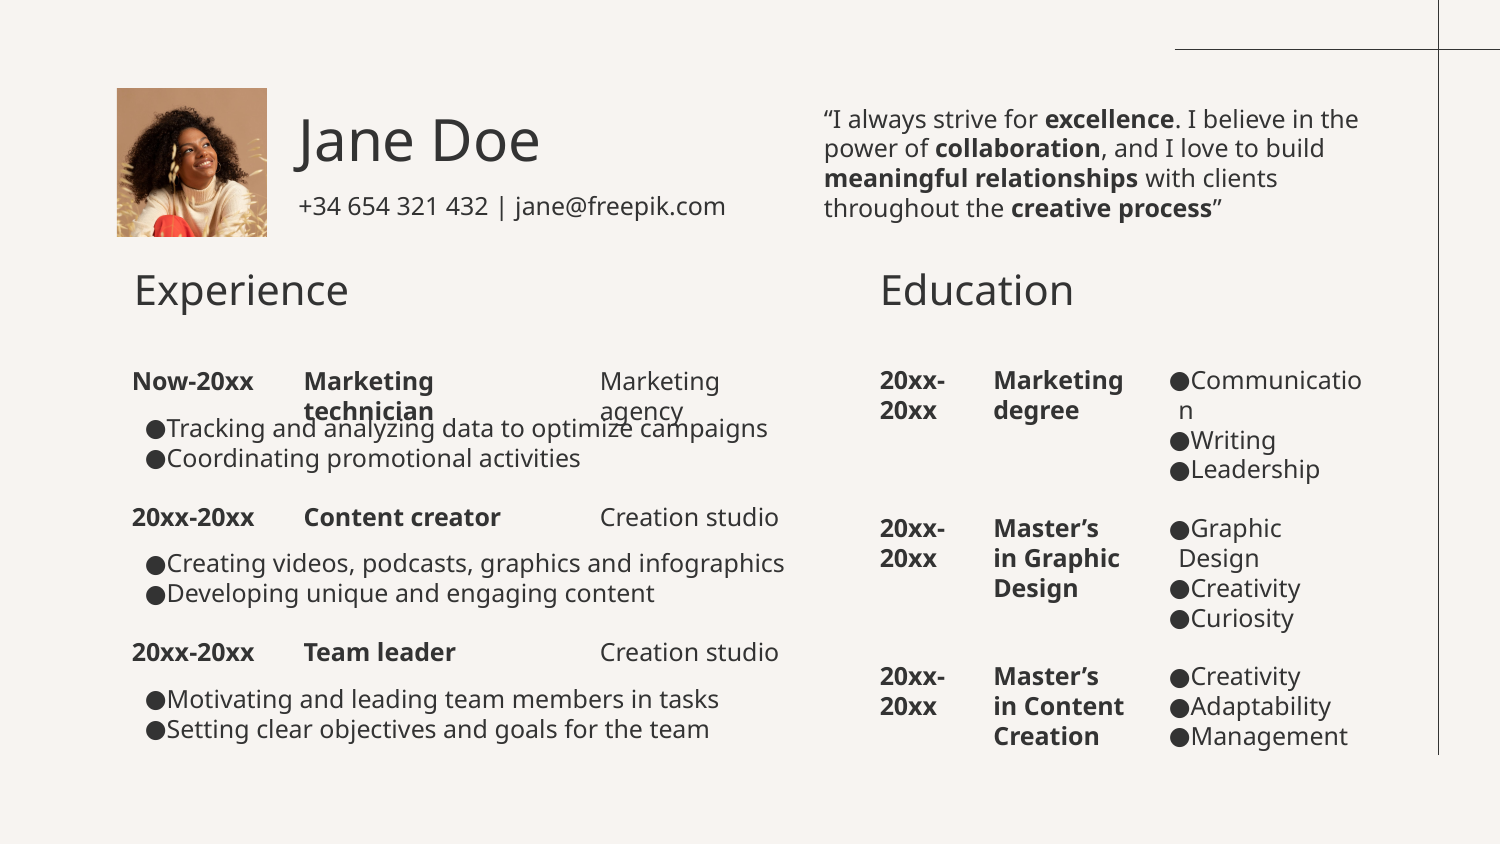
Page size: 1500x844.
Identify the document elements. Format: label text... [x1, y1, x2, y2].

text_box 20xx-20xx [116, 621, 287, 669]
text_box Tracking and analyzing data to optimize campaigns Coordinating promotional activities [116, 397, 821, 485]
text_box +34 654 321 432 | jane@freepik.com [283, 175, 779, 237]
text_box Marketing technician [288, 350, 583, 398]
text_box Master’s in Content Creation [978, 645, 1141, 756]
text_box Motivating and leading team members in tasks Setting clear objectives and goals for the team [116, 668, 821, 756]
text_box 20xx- 20xx [864, 497, 978, 608]
text_box Team leader [288, 621, 583, 669]
text_box “I always strive for excellence. I believe in the power of collaboration, and I love to build meaningful relationships with clients throughout the creative process” [808, 88, 1383, 237]
text_box Education [864, 261, 1173, 329]
text_box 20xx- 20xx [864, 349, 978, 459]
text_box Creation studio [584, 486, 821, 532]
text_box Content creator [288, 486, 583, 533]
text_box Experience [118, 261, 500, 329]
picture [116, 87, 268, 237]
text_box Creativity Adaptability Management [1141, 645, 1383, 756]
text_box Communication Writing Leadership [1141, 349, 1383, 459]
text_box 20xx-20xx [116, 486, 287, 533]
text_box Creation studio [584, 621, 821, 668]
text_box Graphic Design Creativity Curiosity [1141, 497, 1383, 608]
text_box Now-20xx [116, 350, 287, 398]
text_box Marketing degree [978, 349, 1141, 459]
text_box Creating videos, podcasts, graphics and infographics Developing unique and engaging content [116, 532, 821, 620]
text_box Master’s in Graphic Design [978, 497, 1141, 608]
text_box 20xx- 20xx [864, 645, 978, 756]
title Jane Doe [283, 88, 779, 168]
text_box Marketing agency [584, 350, 821, 397]
